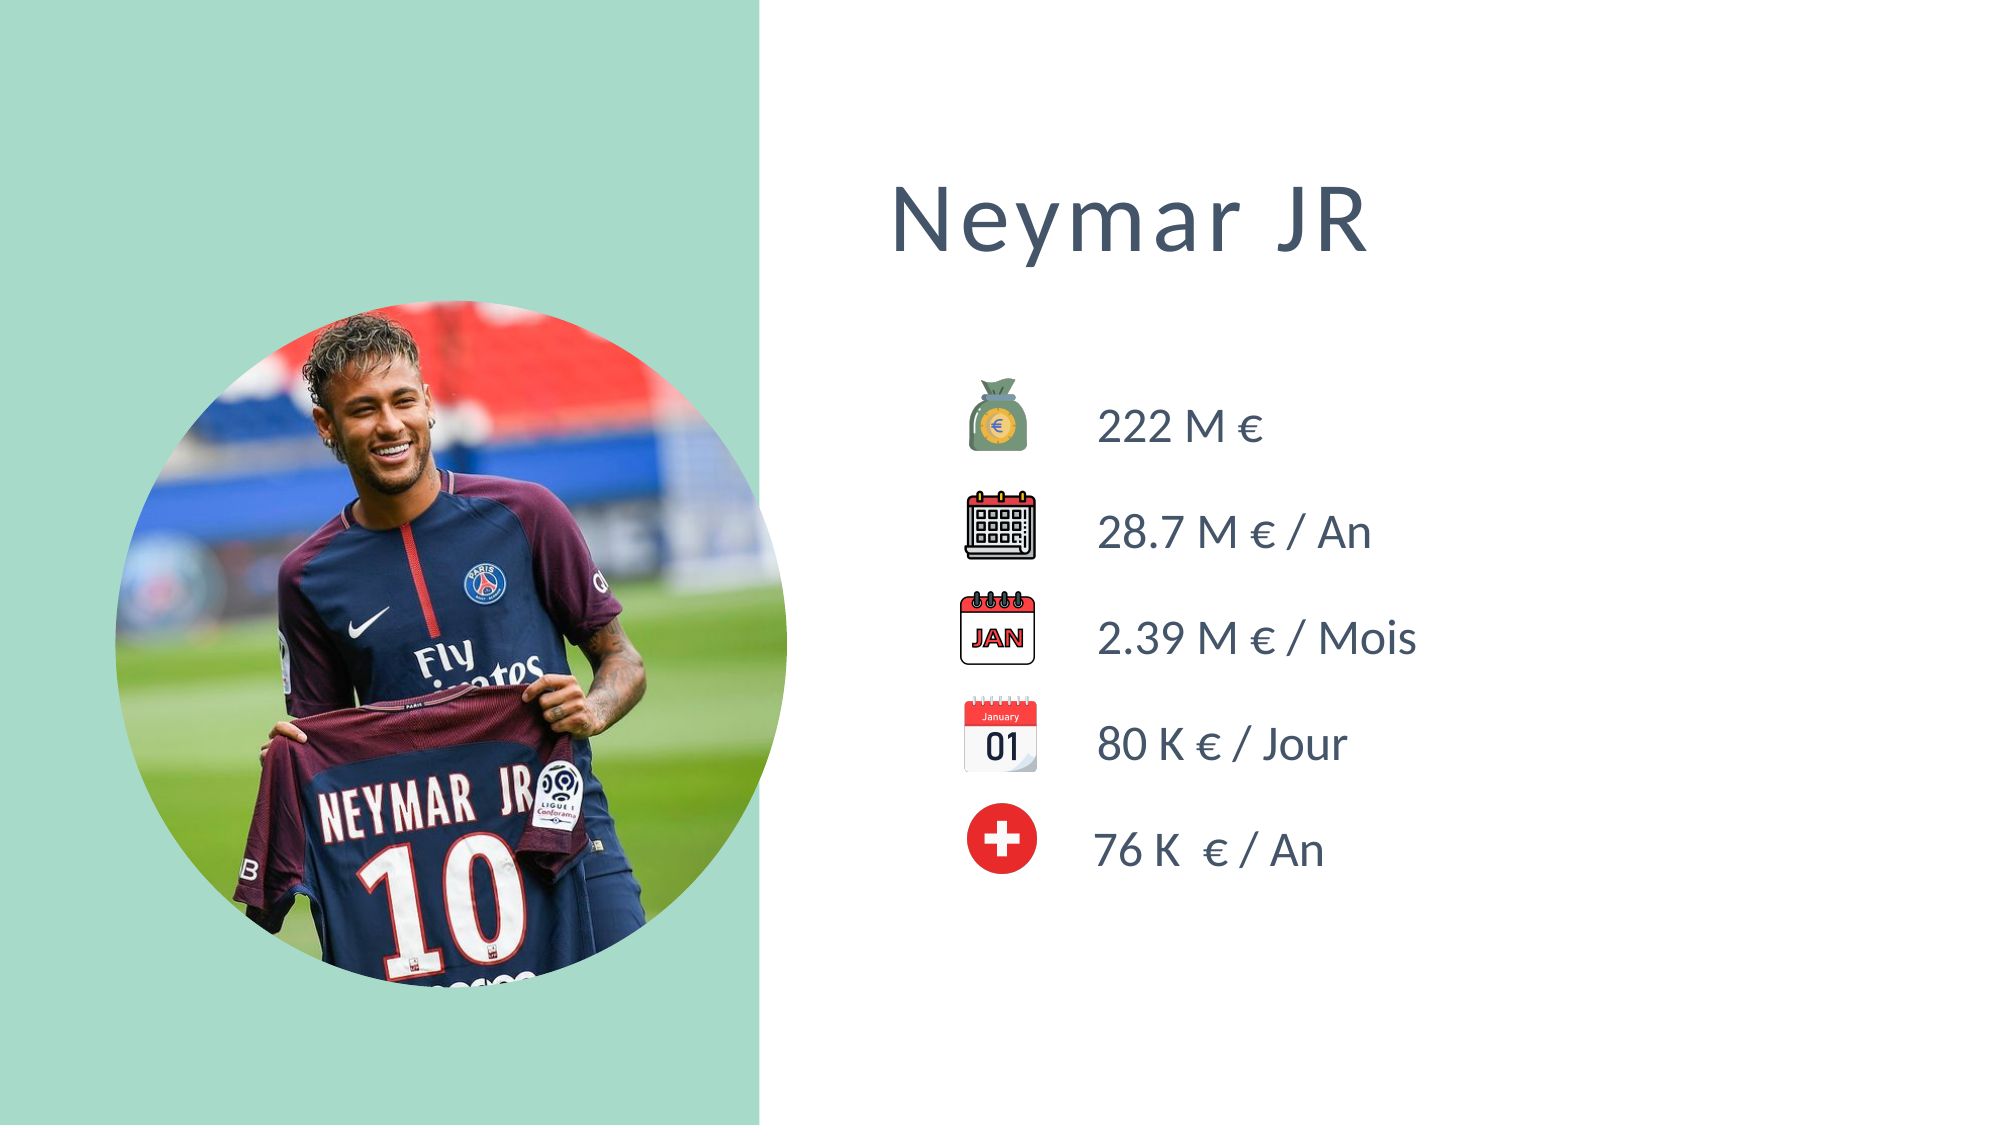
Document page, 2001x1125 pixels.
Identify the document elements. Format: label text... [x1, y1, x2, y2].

text_box 76 K € / An [1092, 816, 1707, 877]
picture [962, 696, 1039, 772]
picture [960, 376, 1036, 453]
text_box 2.39 M € / Mois [1096, 604, 1711, 665]
text_box 28.7 M € / An [1096, 498, 1711, 559]
text_box [0, 0, 760, 1125]
text_box 80 K € / Jour [1096, 710, 1711, 771]
text_box Neymar JR [889, 151, 1474, 272]
picture [962, 798, 1042, 879]
text_box 222 M € [1096, 392, 1711, 453]
picture [115, 300, 787, 988]
picture [960, 591, 1035, 666]
picture [962, 487, 1038, 563]
